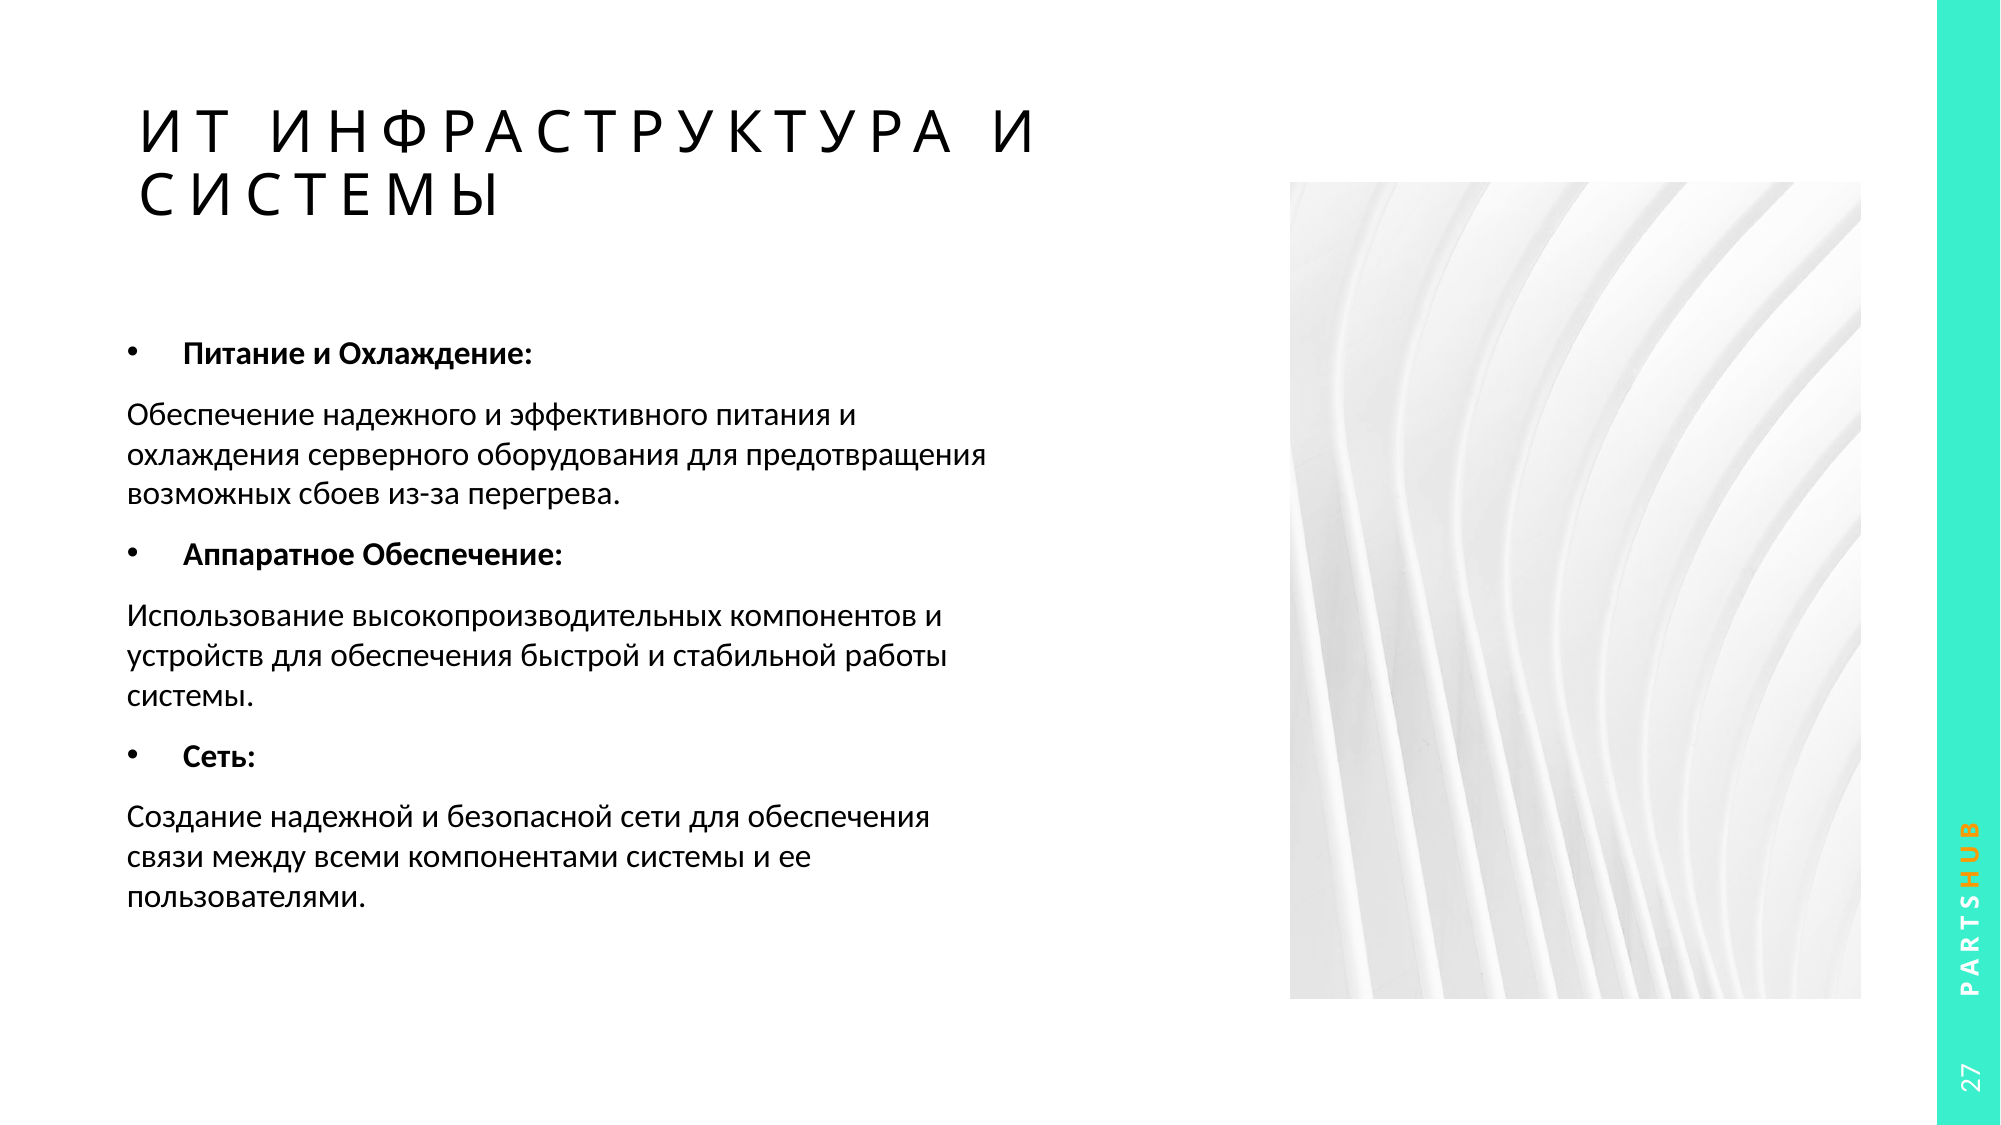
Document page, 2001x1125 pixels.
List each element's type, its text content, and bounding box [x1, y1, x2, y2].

title ИТ Инфраструктура и Системы [139, 102, 1215, 263]
list Питание и Охлаждение: Обеспечение надежного и эффективного питания и охлаждения серверного оборудования для предотвращения возможных сбоев из-за перегрева. Аппаратное Обеспечение: Использование высокопроизводительных компонентов и устройств для обеспечения быстрой и стабильной работы системы. Сеть: Создание надежной и безопасной сети для обеспечения связи между всеми компонентами системы и ее пользователями. [126, 331, 1013, 999]
footer partshub [1937, 0, 2000, 1032]
picture [1290, 182, 1861, 999]
slide_number 27 [1937, 1032, 2000, 1125]
